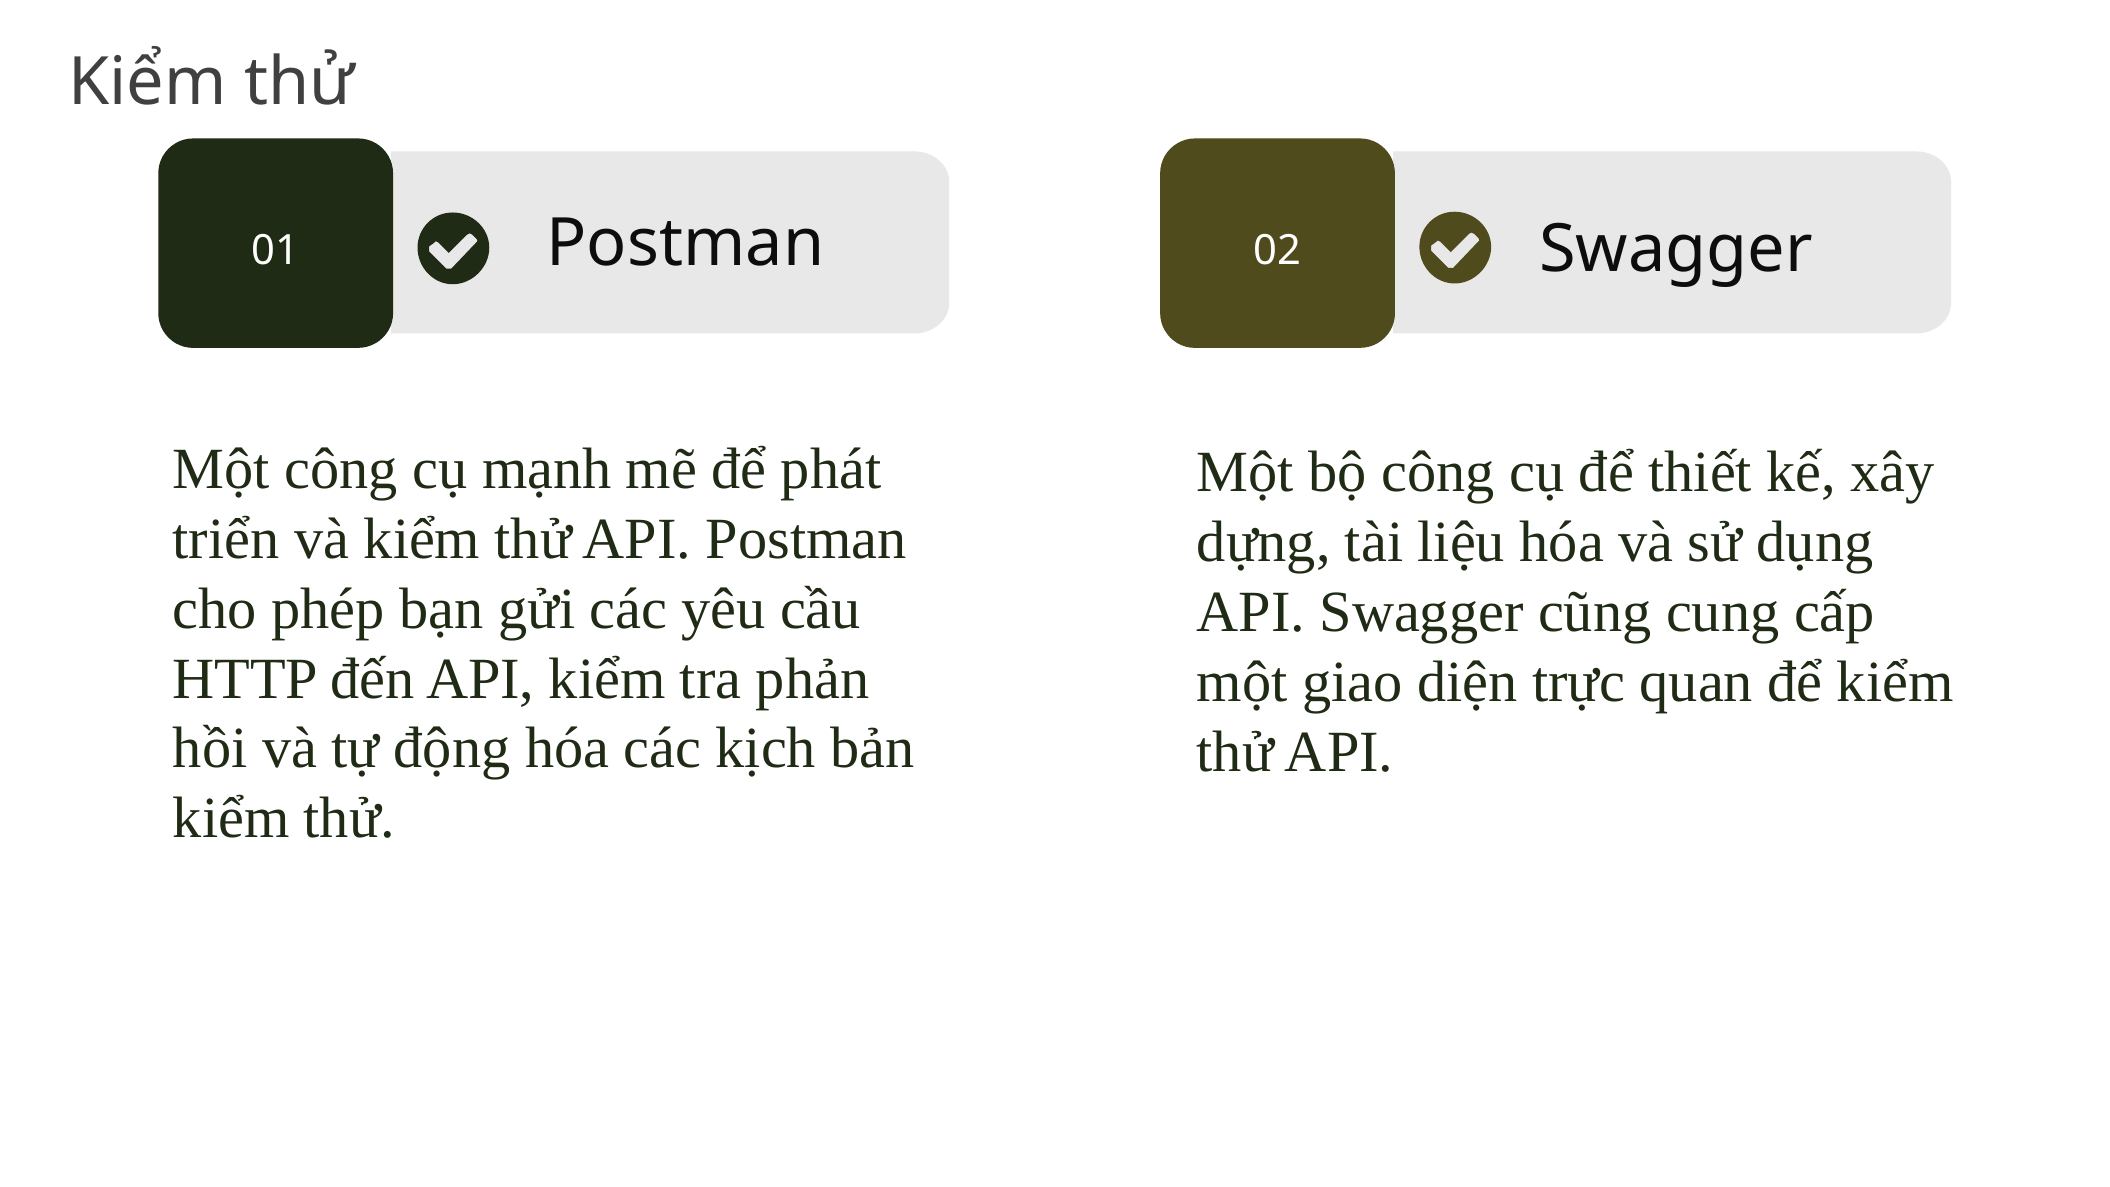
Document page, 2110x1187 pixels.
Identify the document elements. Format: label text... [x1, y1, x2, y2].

text_box Swagger [1491, 204, 1879, 318]
text_box Một bộ công cụ để thiết kế, xây dựng, tài liệu hóa và sử dụng API. Swagger cũng cung cấp một giao diện trực quan để kiểm thử API. [1182, 318, 1974, 898]
text_box 02 [1159, 137, 1397, 347]
text_box [417, 212, 490, 285]
text_box Một công cụ mạnh mẽ để phát triển và kiểm thử API. Postman cho phép bạn gửi các yêu cầu HTTP đến API, kiểm tra phản hồi và tự động hóa các kịch bản kiểm thử. [158, 350, 950, 929]
text_box 01 [157, 137, 395, 349]
text_box [390, 150, 951, 335]
text_box Kiểm thử [68, 38, 814, 118]
text_box [1419, 211, 1492, 284]
text_box [1392, 150, 1953, 318]
text_box Postman [500, 198, 888, 319]
